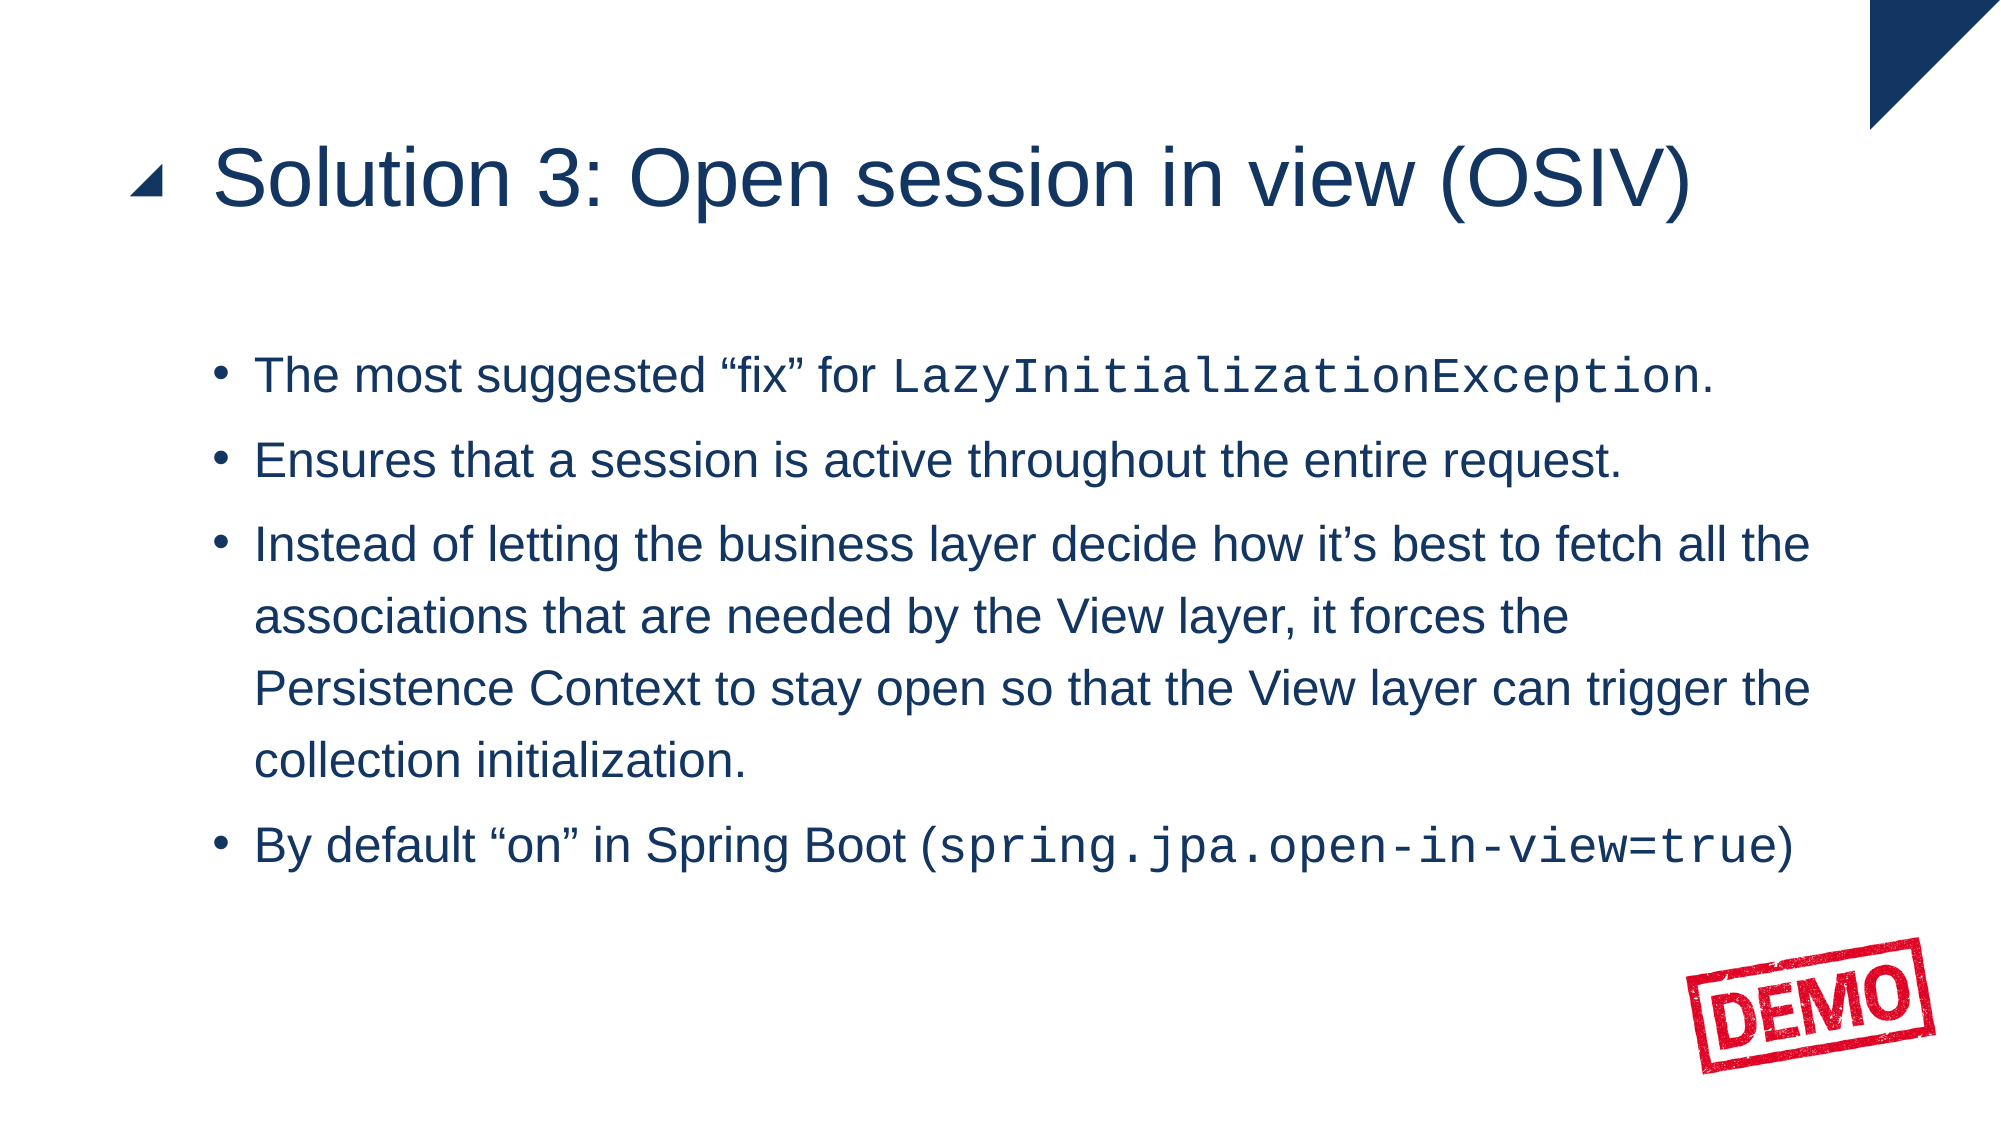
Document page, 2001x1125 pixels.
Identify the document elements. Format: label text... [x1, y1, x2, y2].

list The most suggested “fix” for LazyInitializationException. Ensures that a session is active throughout the entire request. Instead of letting the business layer decide how it’s best to fetch all the associations that are needed by the View layer, it forces the Persistence Context to stay open so that the View layer can trigger the collection initialization. By default “on” in Spring Boot (spring.jpa.open-in-view=true) [212, 330, 1831, 1010]
picture [1650, 928, 1966, 1085]
title Solution 3: Open session in view (OSIV) [212, 118, 1831, 330]
